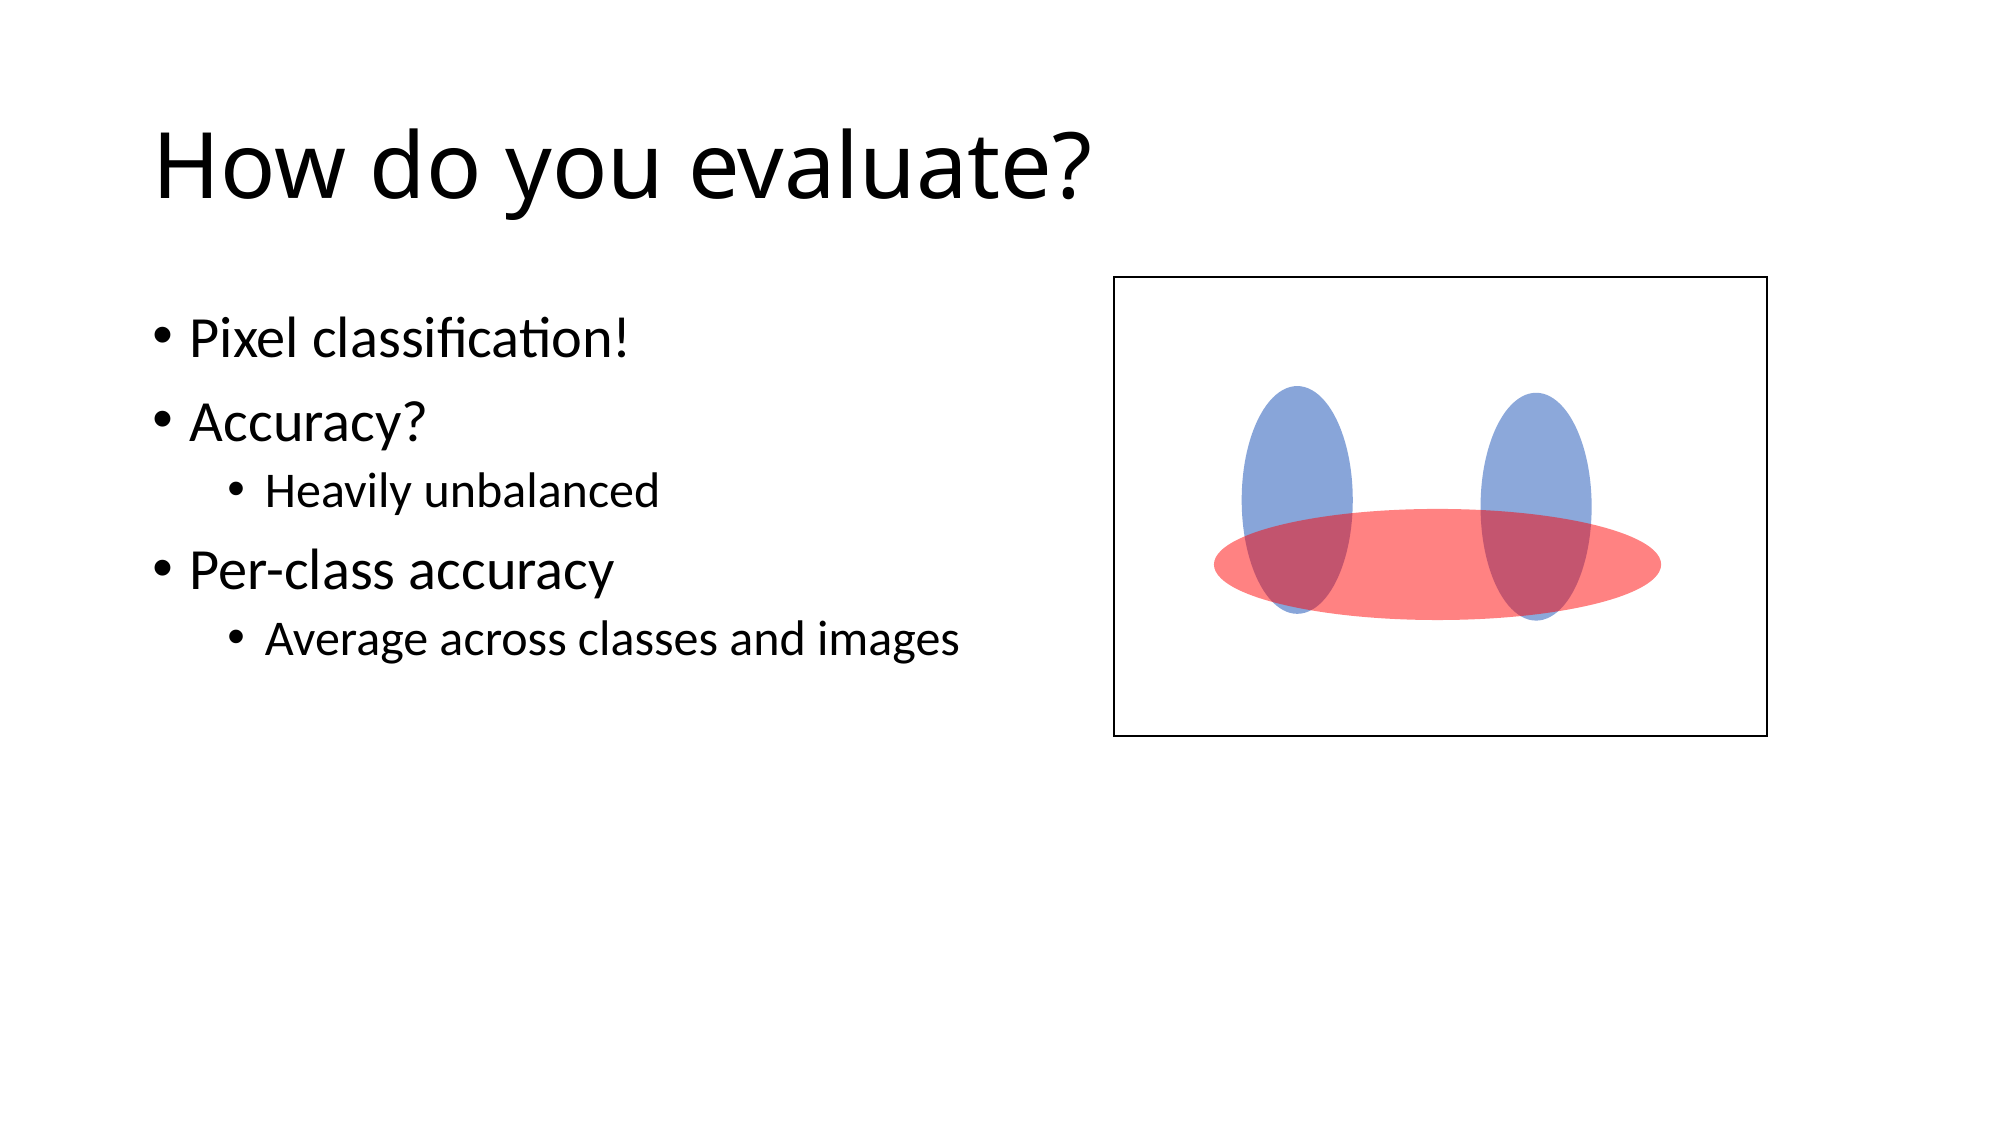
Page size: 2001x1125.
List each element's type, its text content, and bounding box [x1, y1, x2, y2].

text_box [1479, 391, 1593, 523]
text_box [1113, 276, 1768, 737]
text_box [1522, 613, 1558, 622]
text_box [1273, 604, 1310, 615]
title How do you evaluate? [137, 59, 1863, 278]
list Pixel classification! Accuracy? Heavily unbalanced Per-class accuracy Average across classes and images [137, 299, 1020, 1084]
text_box [1240, 385, 1354, 535]
text_box [1212, 507, 1663, 622]
